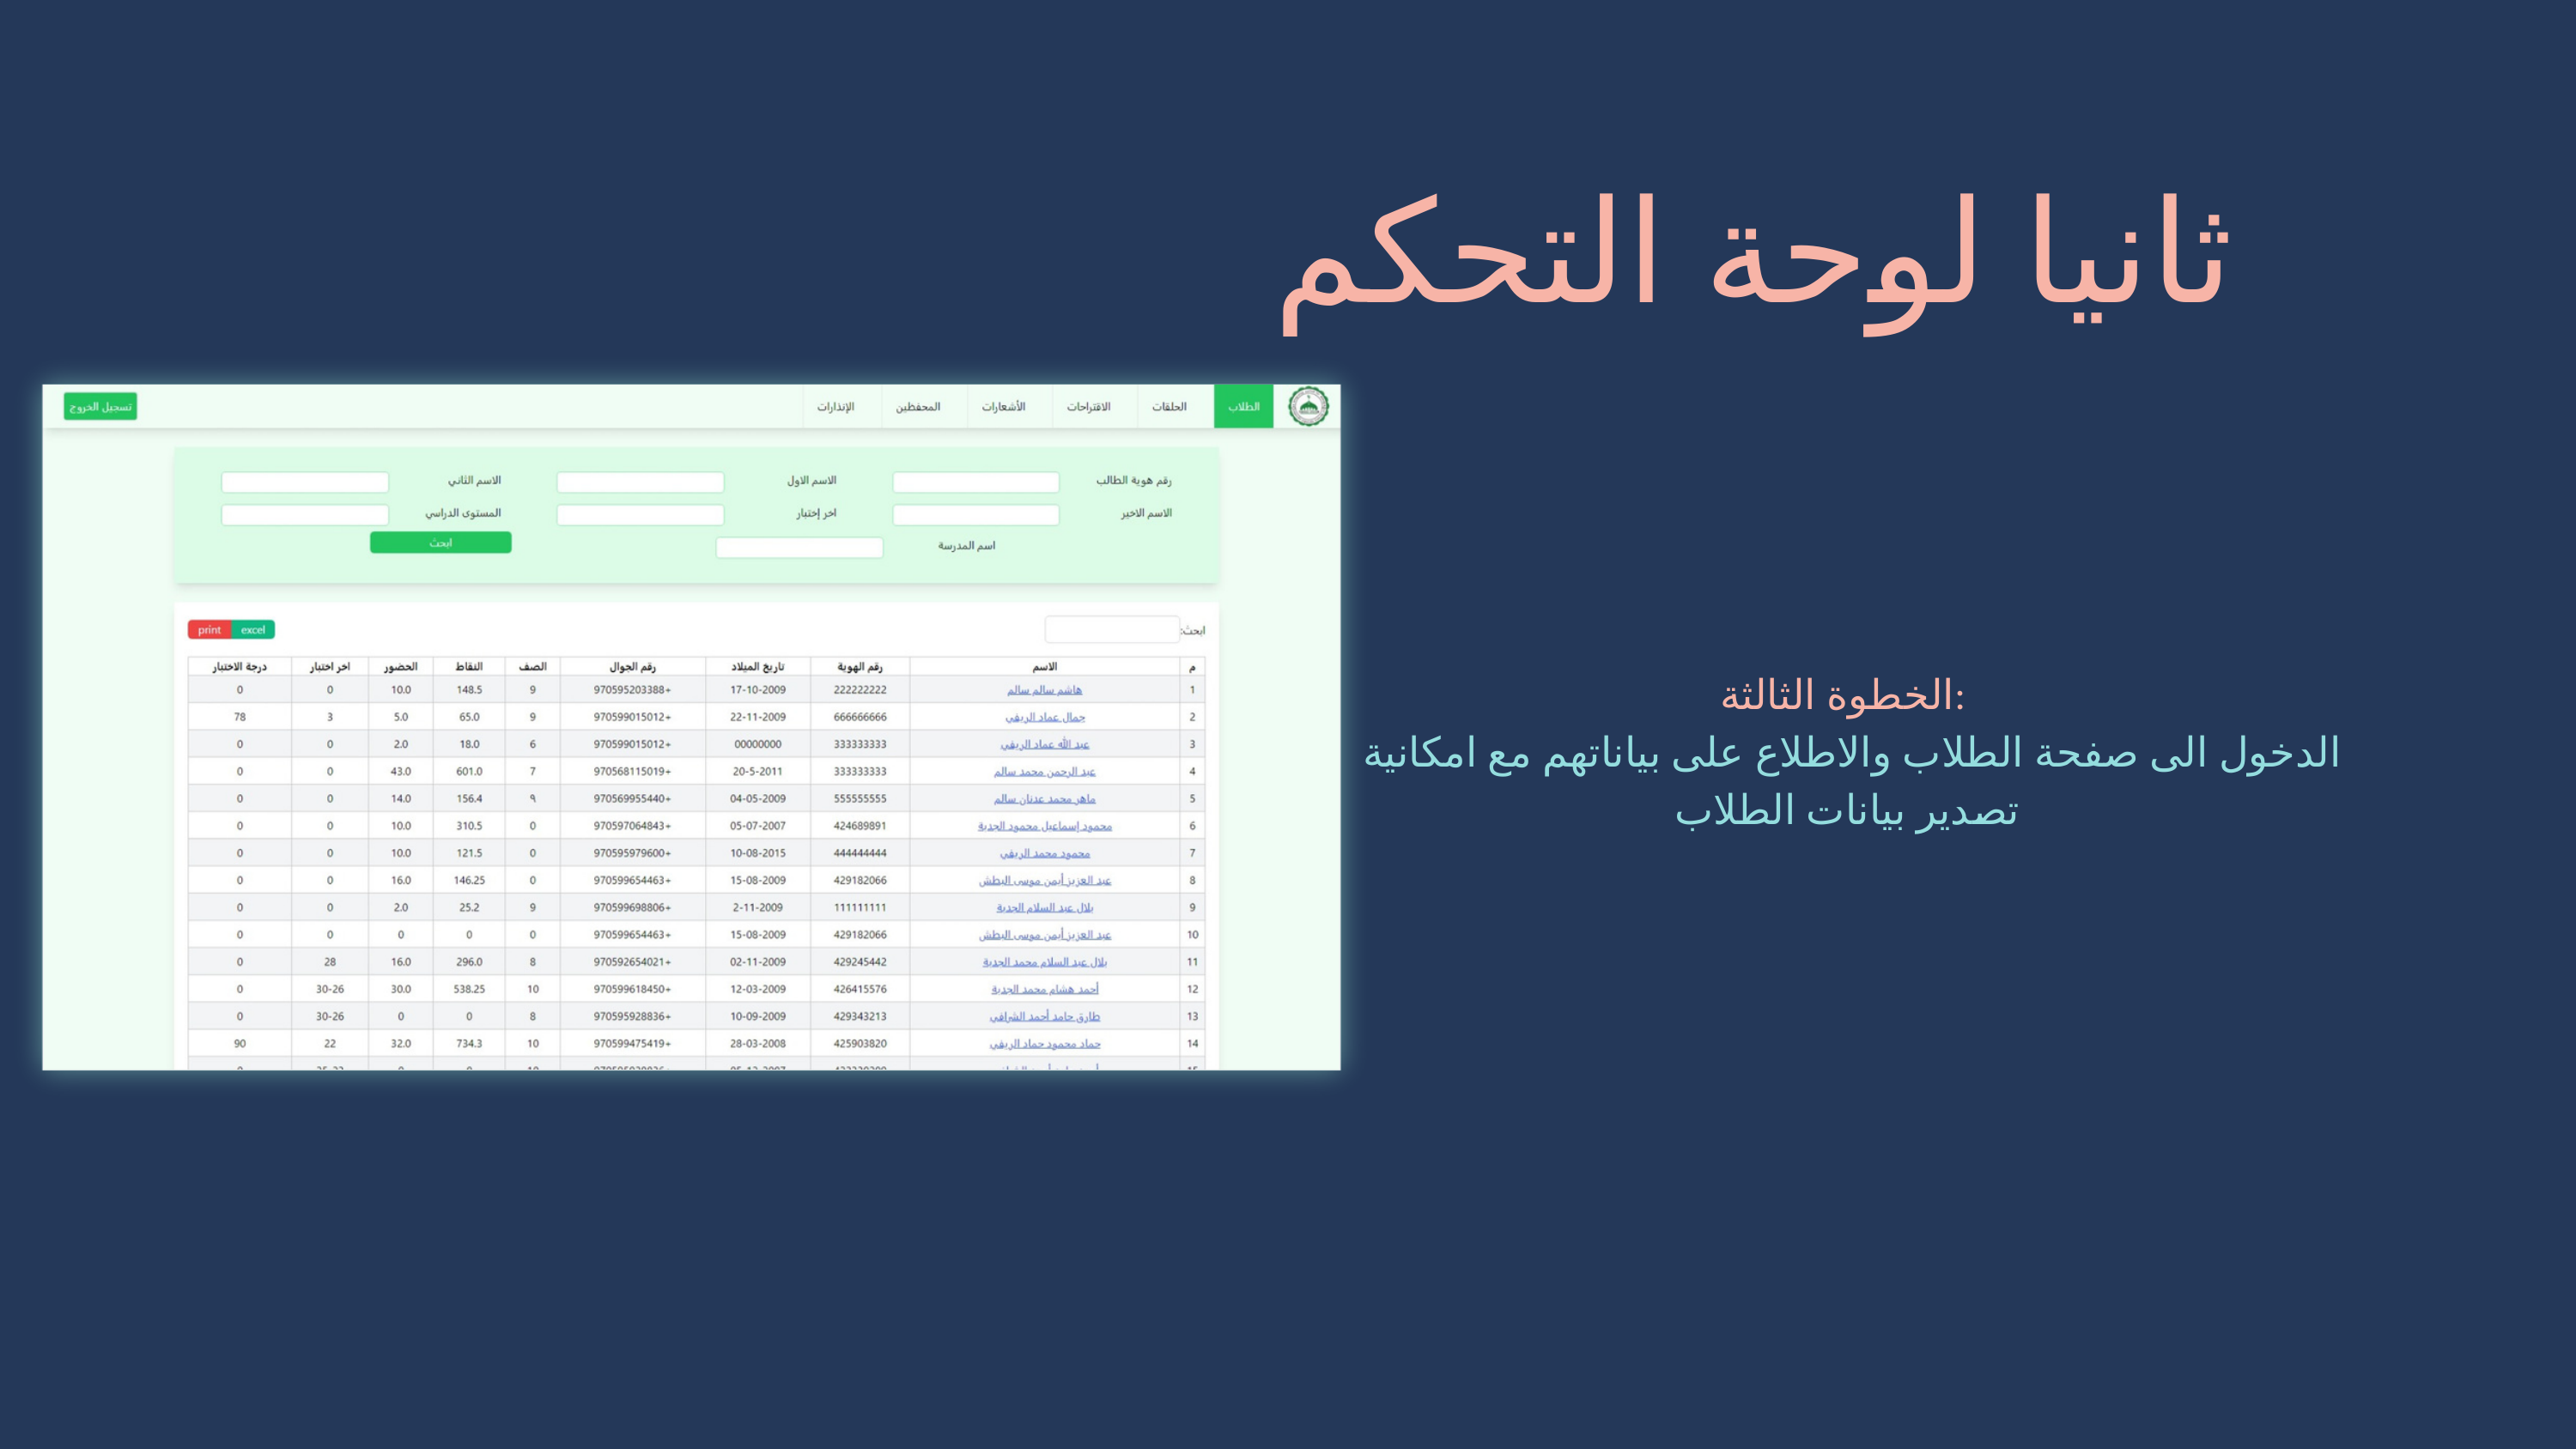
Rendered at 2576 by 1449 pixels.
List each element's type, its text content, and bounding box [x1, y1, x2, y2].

text_box الخطوة الثالثة: الدخول الى صفحة الطلاب والاطلاع على بياناتهم مع امكانية تصدير بيانات الطلاب [1348, 659, 2346, 834]
text_box ثانيا لوحة التحكم [1220, 130, 2288, 331]
text_box [44, 385, 1340, 1070]
text_box [0, 357, 1390, 1098]
